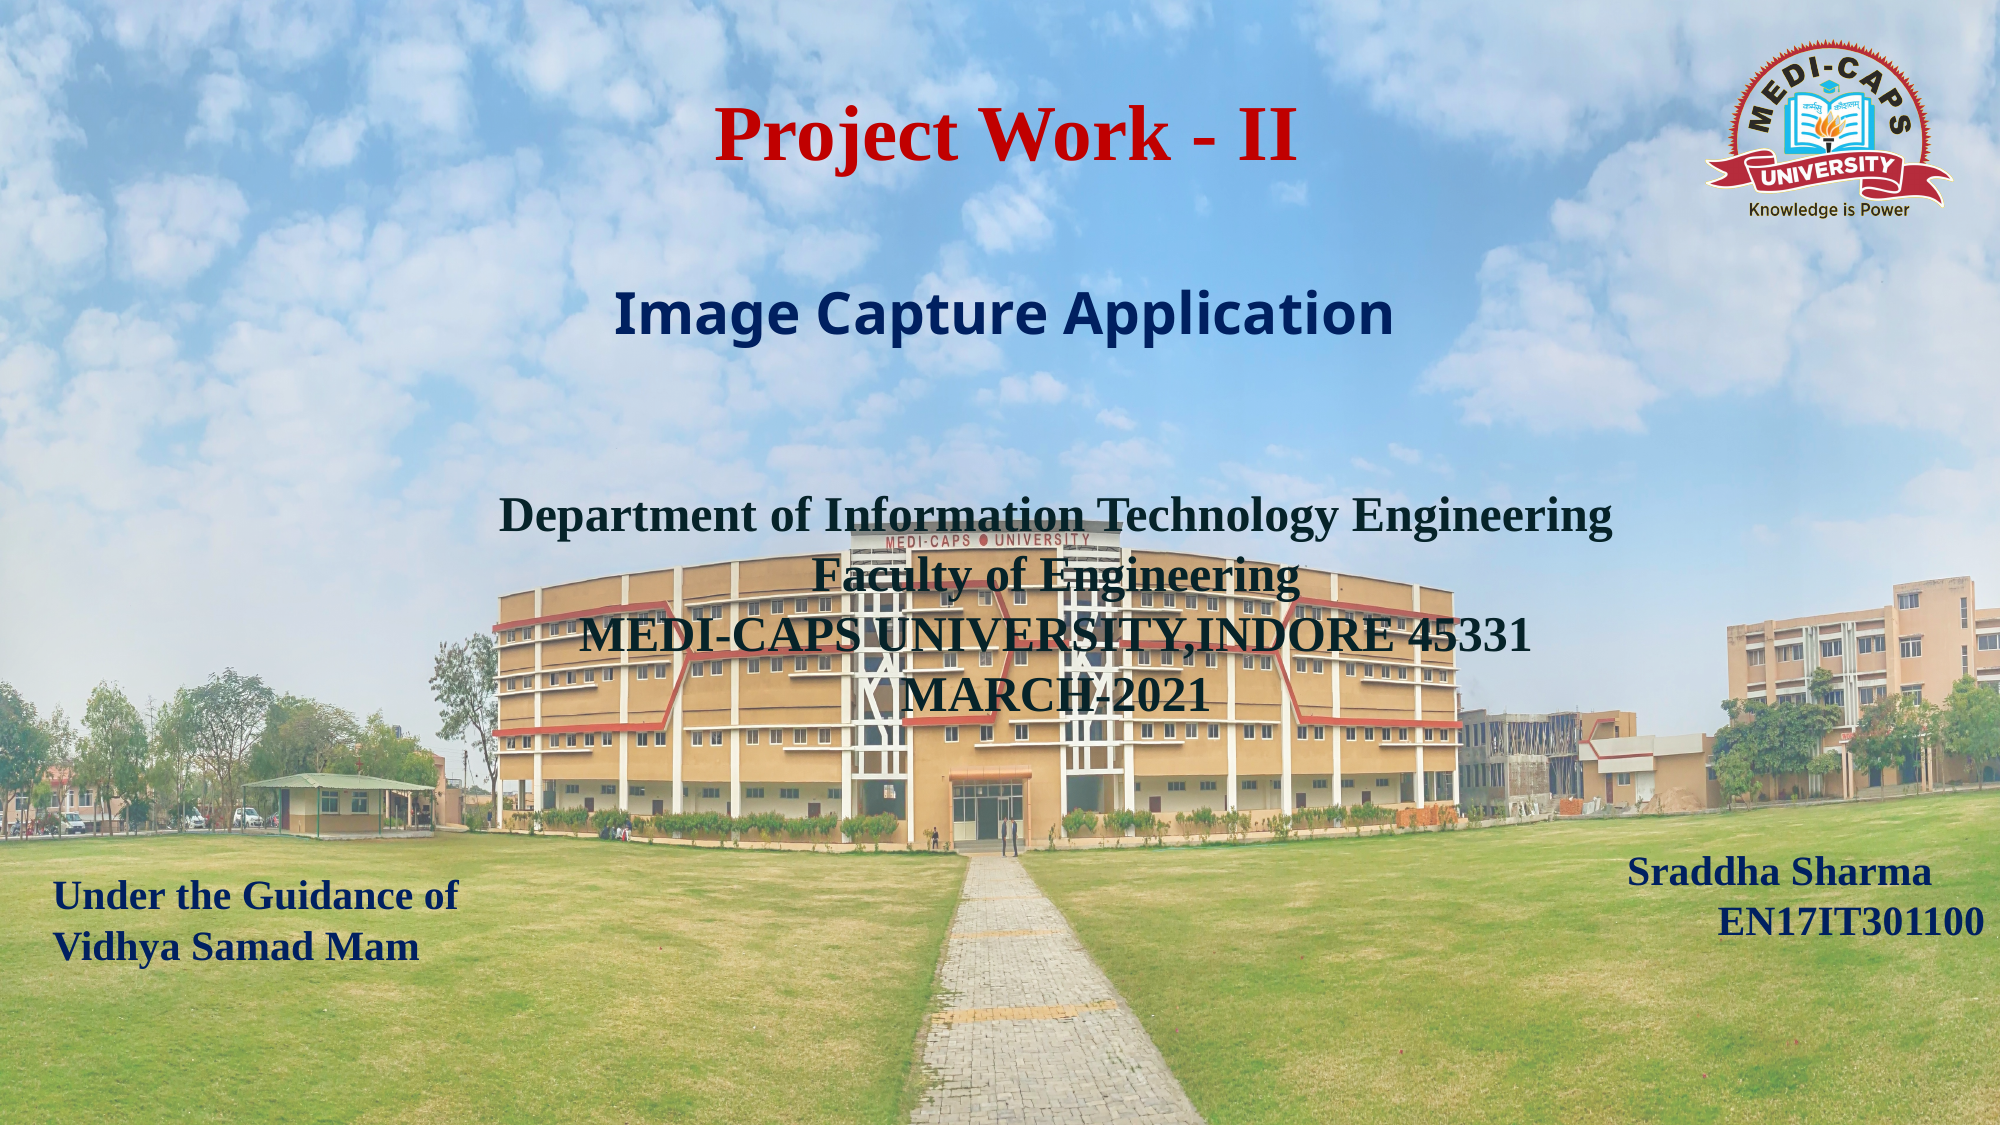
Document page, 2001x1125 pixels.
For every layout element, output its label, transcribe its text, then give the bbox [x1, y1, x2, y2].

text_box Project Work - II [372, 74, 1567, 185]
text_box Department of Information Technology Engineering Faculty of Engineering MEDI-CAPS UNIVERSITY,INDORE 45331 MARCH-2021 [427, 473, 1685, 729]
text_box Image Capture Application [403, 268, 1622, 354]
text_box Sraddha Sharma EN17IT301100 [0, 766, 2000, 1125]
text_box Under the Guidance of Vidhya Samad Mam [37, 860, 656, 976]
picture [1695, 29, 1969, 231]
